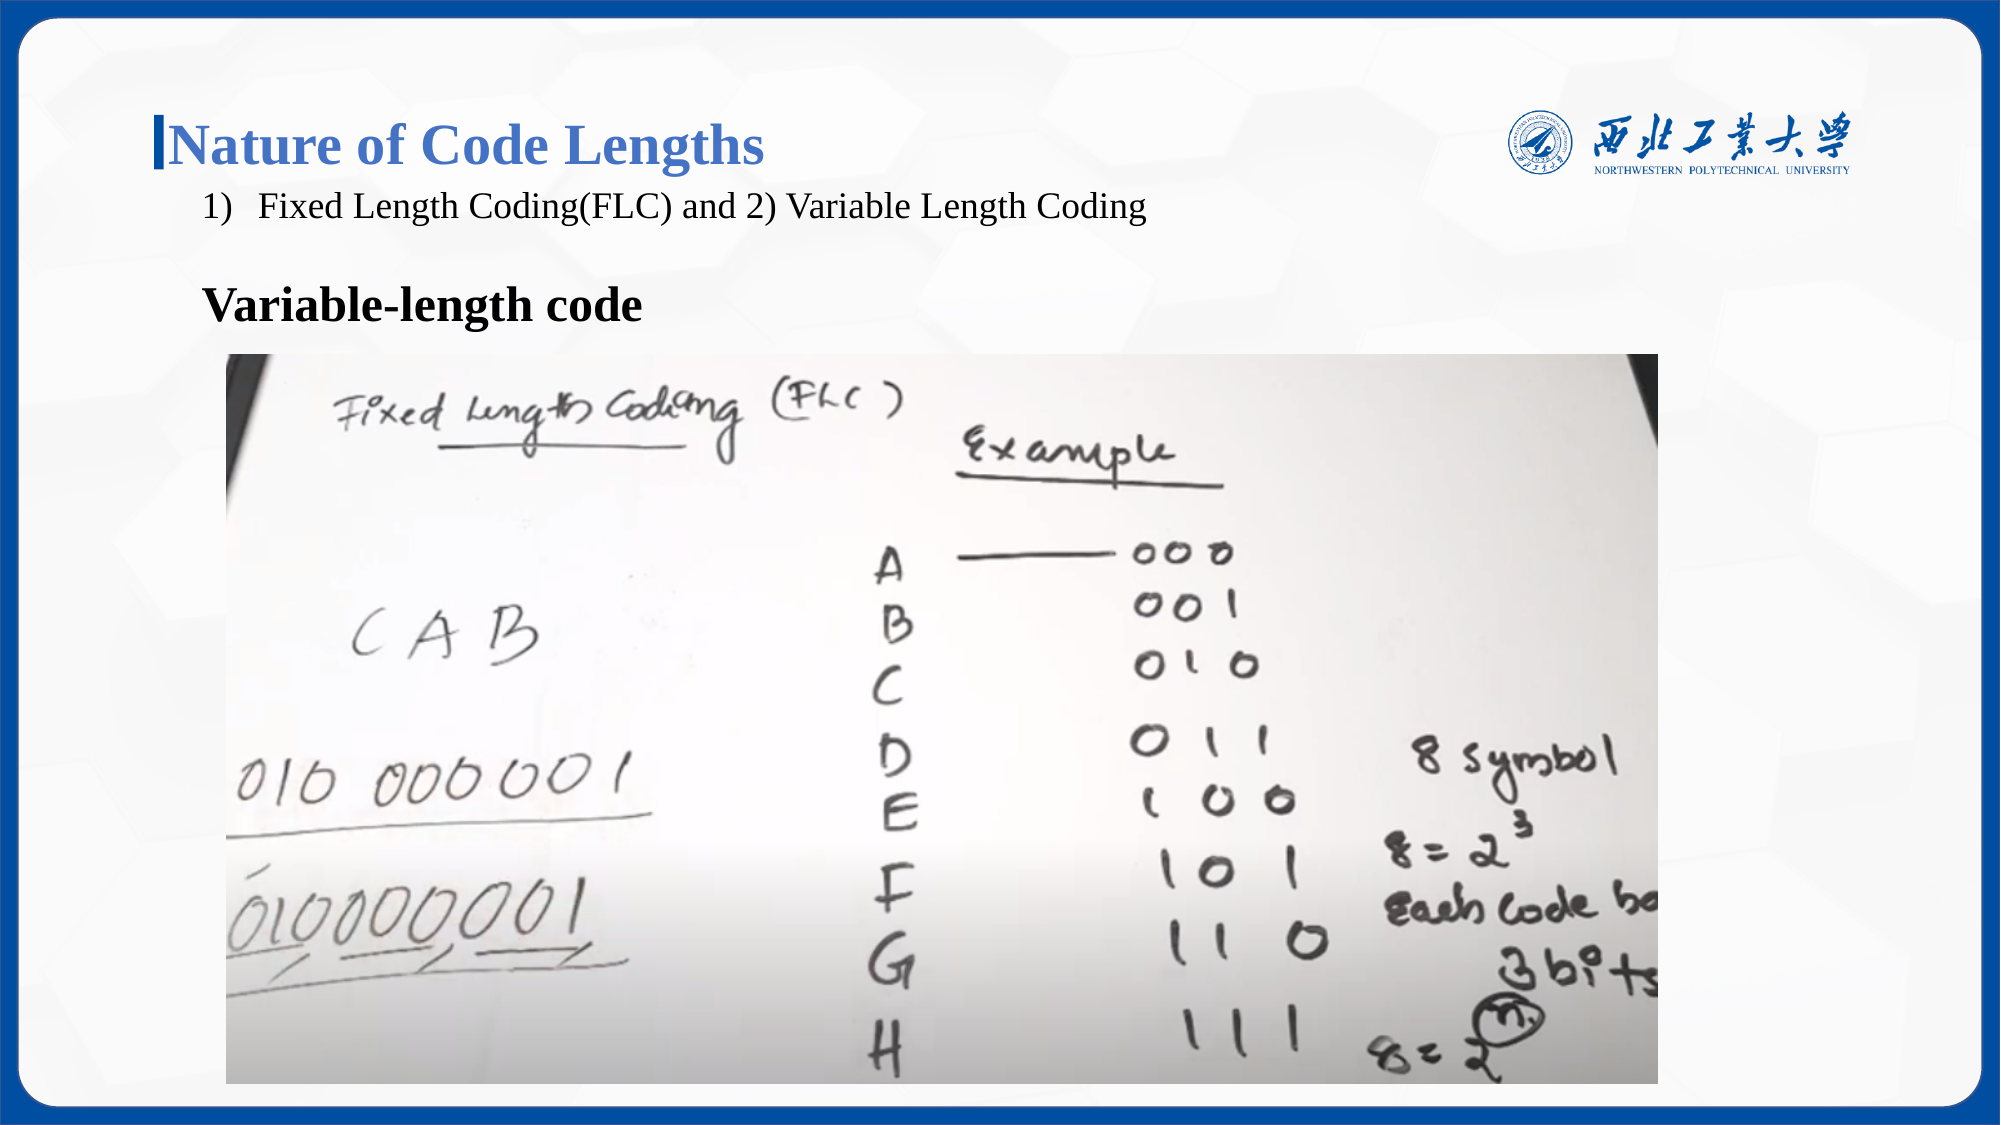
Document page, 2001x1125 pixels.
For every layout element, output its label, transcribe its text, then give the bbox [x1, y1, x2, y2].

text_box Nature of Code Lengths [154, 99, 1164, 185]
picture [1486, 104, 1896, 181]
text_box [153, 114, 165, 171]
picture [226, 354, 1658, 1084]
text_box [0, 0, 2000, 1125]
text_box Fixed Length Coding(FLC) and 2) Variable Length Coding Variable-length code [186, 173, 1404, 384]
